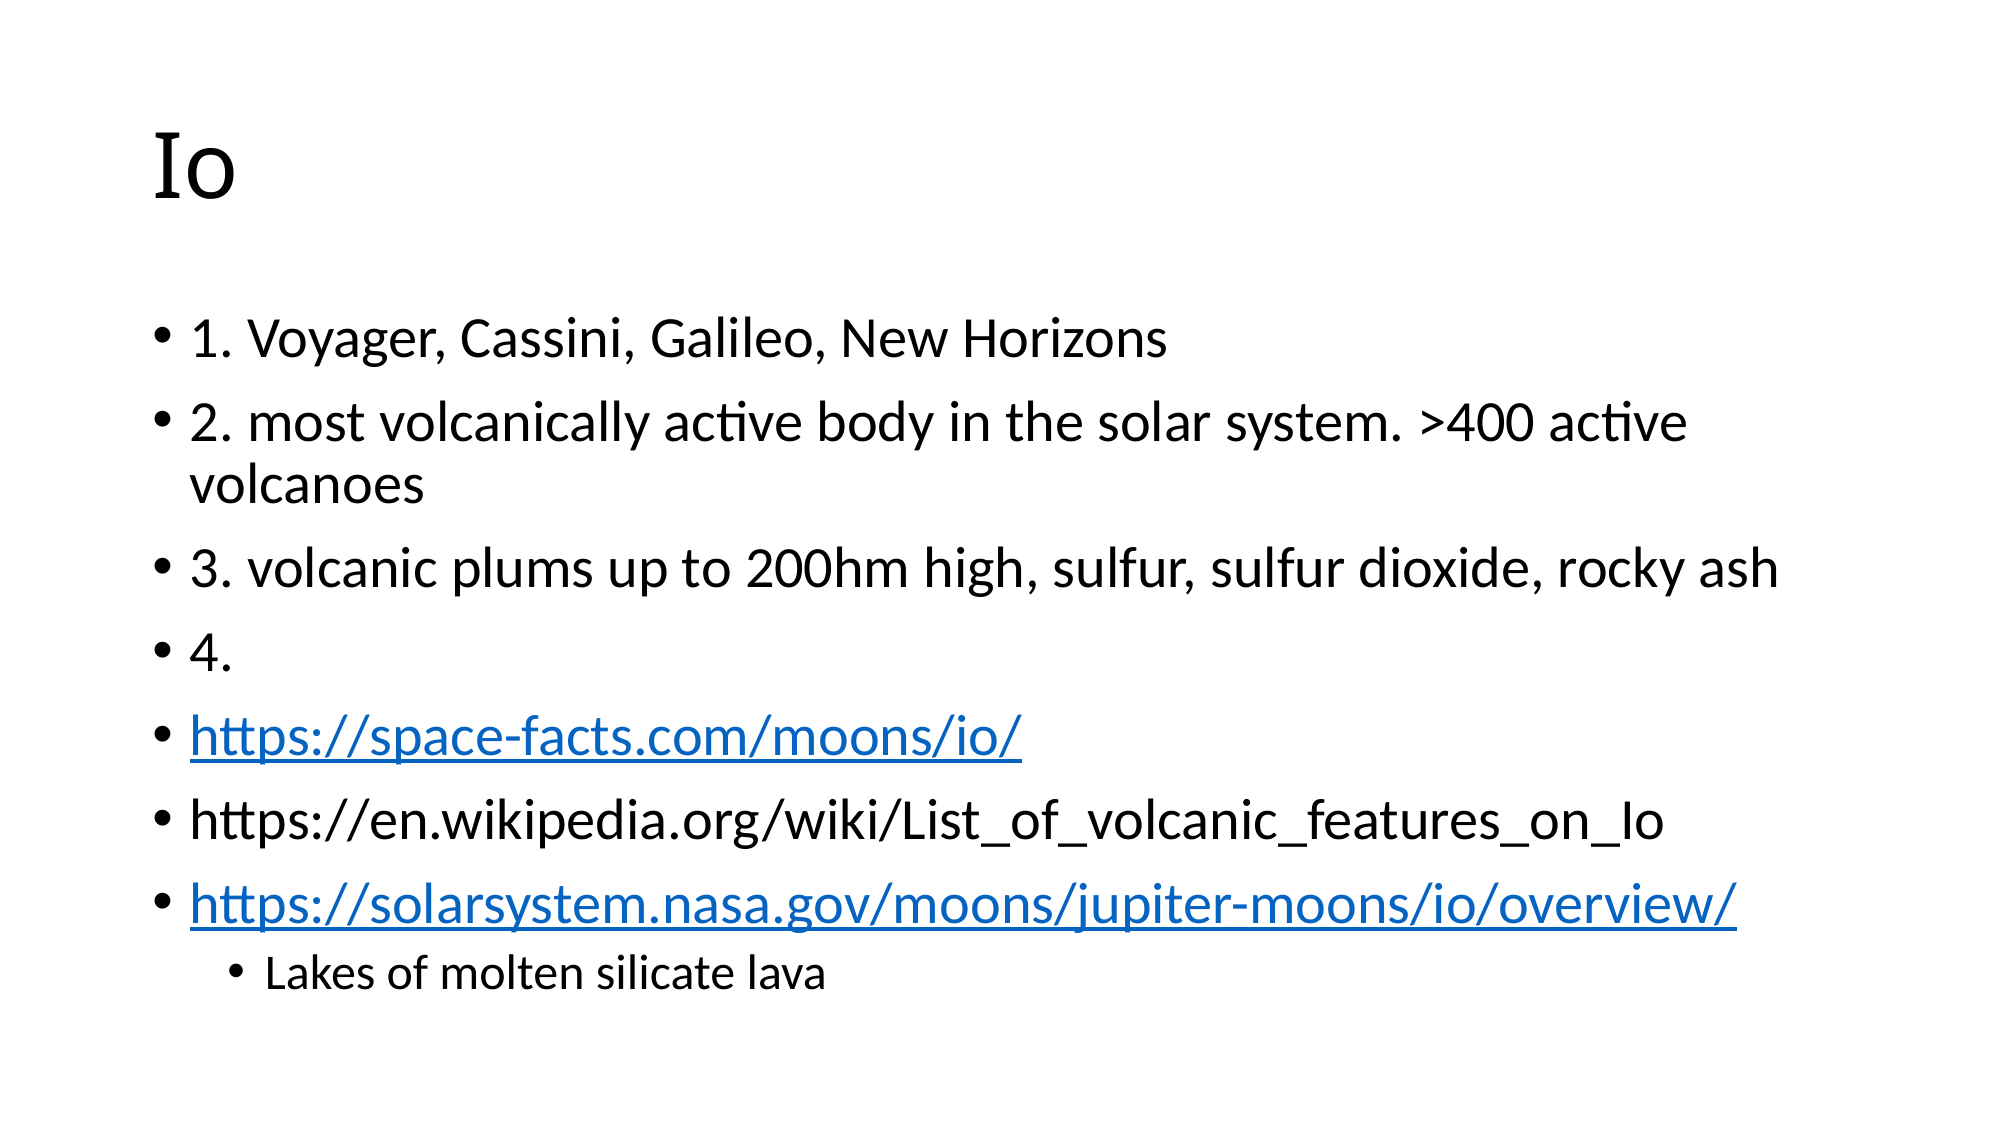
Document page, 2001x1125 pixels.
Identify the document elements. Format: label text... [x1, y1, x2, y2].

list 1. Voyager, Cassini, Galileo, New Horizons 2. most volcanically active body in the solar system. >400 active volcanoes 3. volcanic plums up to 200hm high, sulfur, sulfur dioxide, rocky ash 4. https://space-facts.com/moons/io/ https://en.wikipedia.org/wiki/List_of_volcanic_features_on_Io https://solarsystem.nasa.gov/moons/jupiter-moons/io/overview/ Lakes of molten silicate lava [137, 299, 1863, 1014]
title Io [137, 59, 1863, 278]
